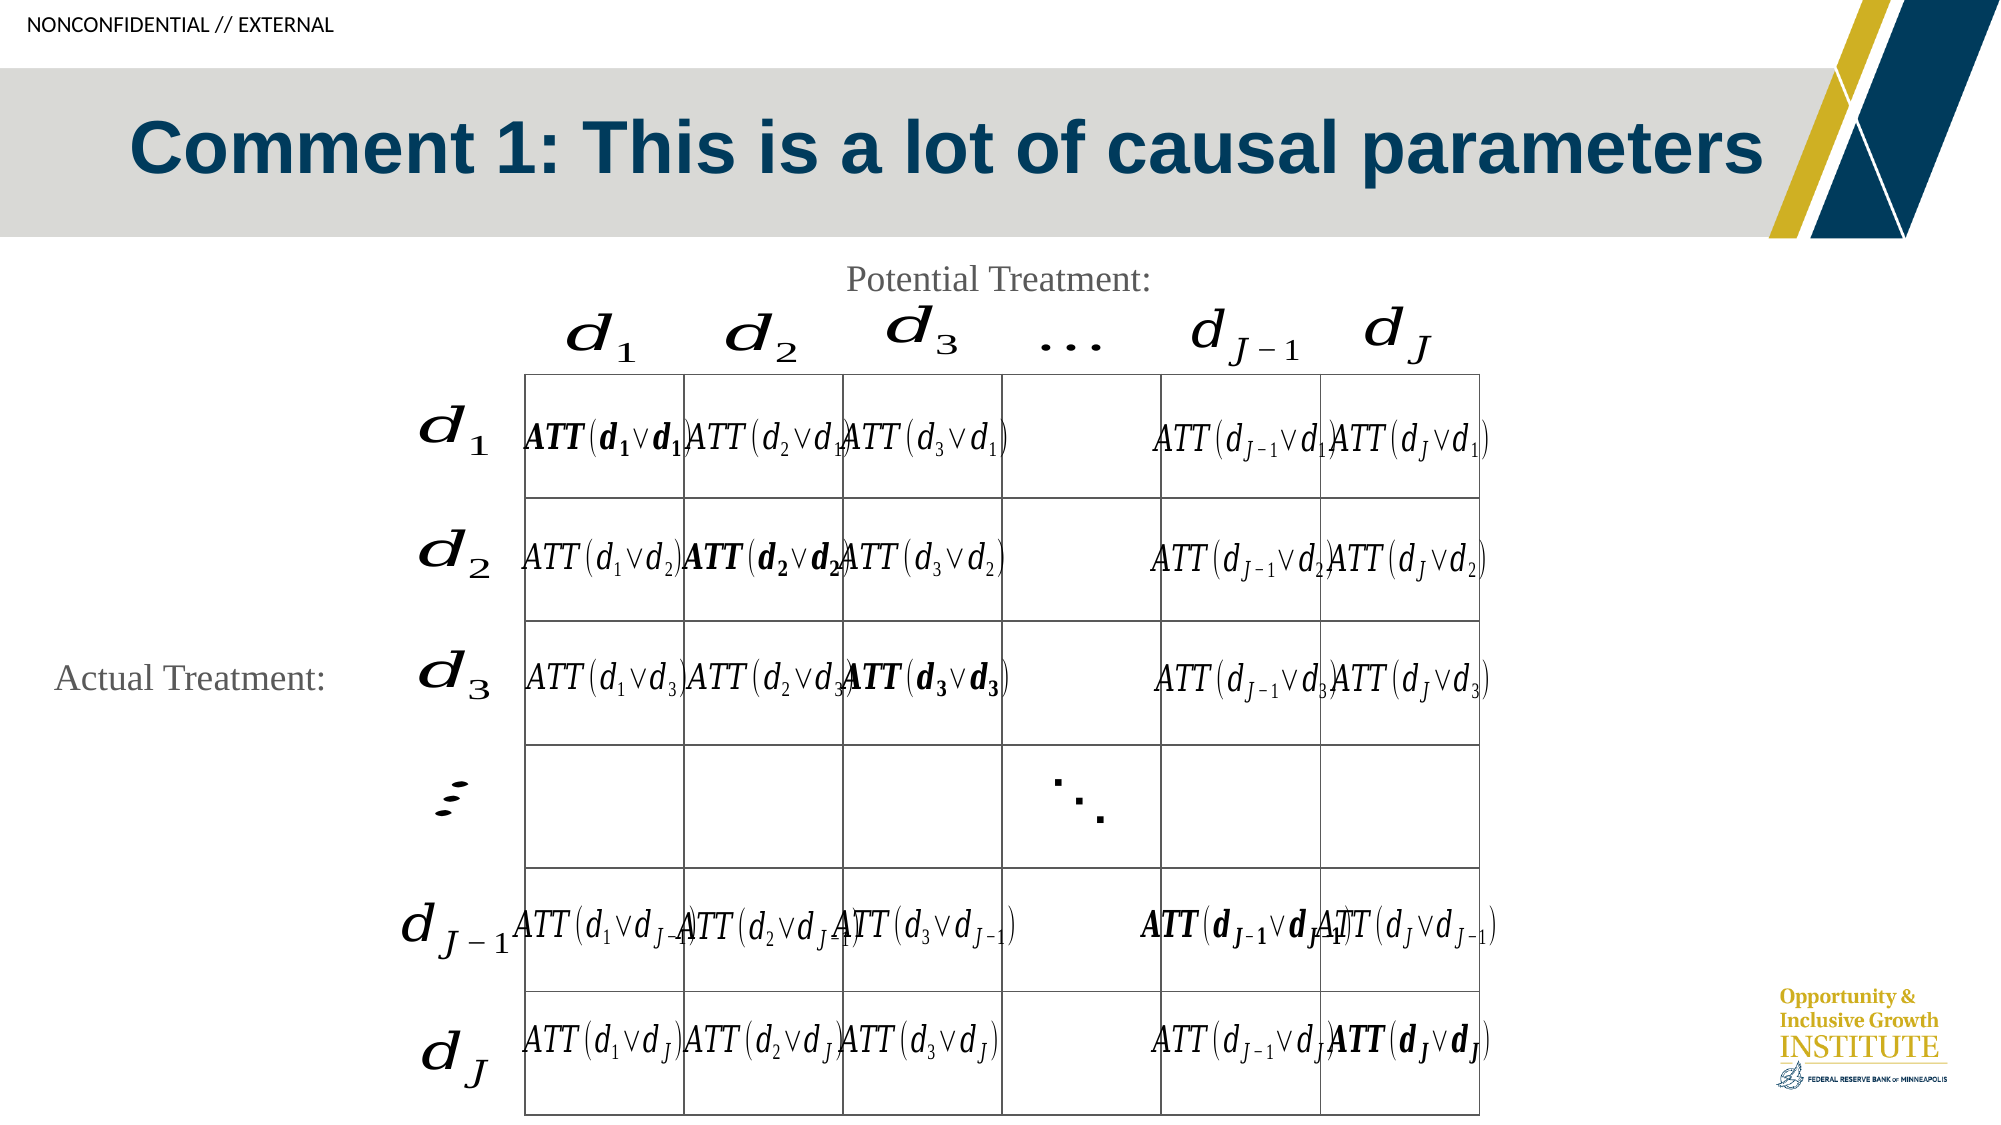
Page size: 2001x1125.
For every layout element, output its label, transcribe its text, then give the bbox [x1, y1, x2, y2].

table_cell [844, 746, 1001, 867]
table_cell [526, 869, 683, 991]
table_cell [1321, 622, 1479, 744]
picture [895, 319, 919, 340]
table_header [526, 375, 683, 497]
table_cell [685, 992, 842, 1114]
table_cell [1321, 499, 1479, 620]
text_box Comment 1: This is a lot of causal parameters [0, 41, 1913, 260]
table_cell [844, 869, 1001, 991]
text_box Actual Treatment: [39, 645, 342, 705]
table_cell [1162, 499, 1320, 620]
table_header [1162, 375, 1320, 497]
table_cell [1321, 746, 1479, 867]
table_cell [1162, 992, 1320, 1114]
table_cell [1003, 499, 1160, 620]
table_cell [1003, 869, 1160, 991]
text_box Potential Treatment: [831, 260, 1168, 307]
table_cell [1162, 622, 1320, 744]
table_cell [685, 869, 842, 991]
table_cell [526, 992, 683, 1114]
table_cell [526, 746, 683, 867]
table_cell [1162, 869, 1320, 991]
table_cell [685, 622, 842, 744]
table_cell [526, 499, 683, 620]
table_cell [844, 499, 1001, 620]
table_cell [685, 499, 842, 620]
table_cell [1003, 746, 1160, 867]
table_cell [1003, 622, 1160, 744]
table_cell [844, 622, 1001, 744]
table_cell [526, 622, 683, 744]
table_cell [1003, 992, 1160, 1114]
table_cell [844, 992, 1001, 1114]
table_header [685, 375, 842, 497]
table_header [1321, 375, 1479, 497]
table_cell [1162, 746, 1320, 867]
table_cell [1321, 869, 1479, 991]
picture [0, 0, 2001, 1125]
table_cell [1321, 992, 1479, 1114]
table_header [844, 375, 1001, 497]
table_cell [685, 746, 842, 867]
table_header [1003, 375, 1160, 497]
